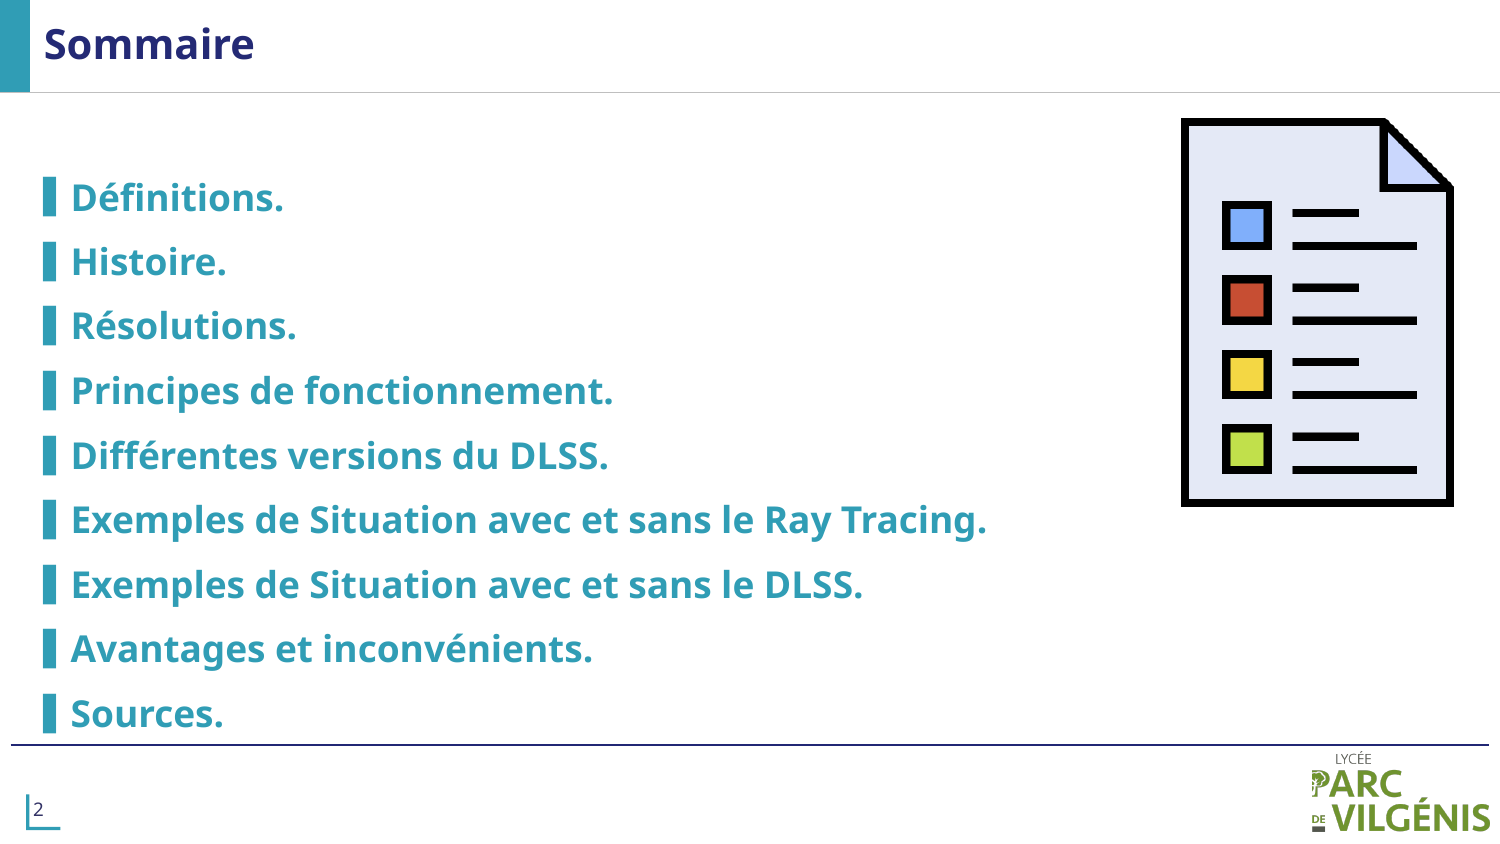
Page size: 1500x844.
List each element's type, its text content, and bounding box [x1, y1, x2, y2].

picture [1105, 100, 1500, 524]
list Définitions. Histoire. Résolutions. Principes de fonctionnement. Différentes versions du DLSS. Exemples de Situation avec et sans le Ray Tracing. Exemples de Situation avec et sans le DLSS. Avantages et inconvénients. Sources. [43, 109, 1106, 741]
picture [1312, 751, 1490, 832]
title Sommaire [43, 0, 1467, 93]
